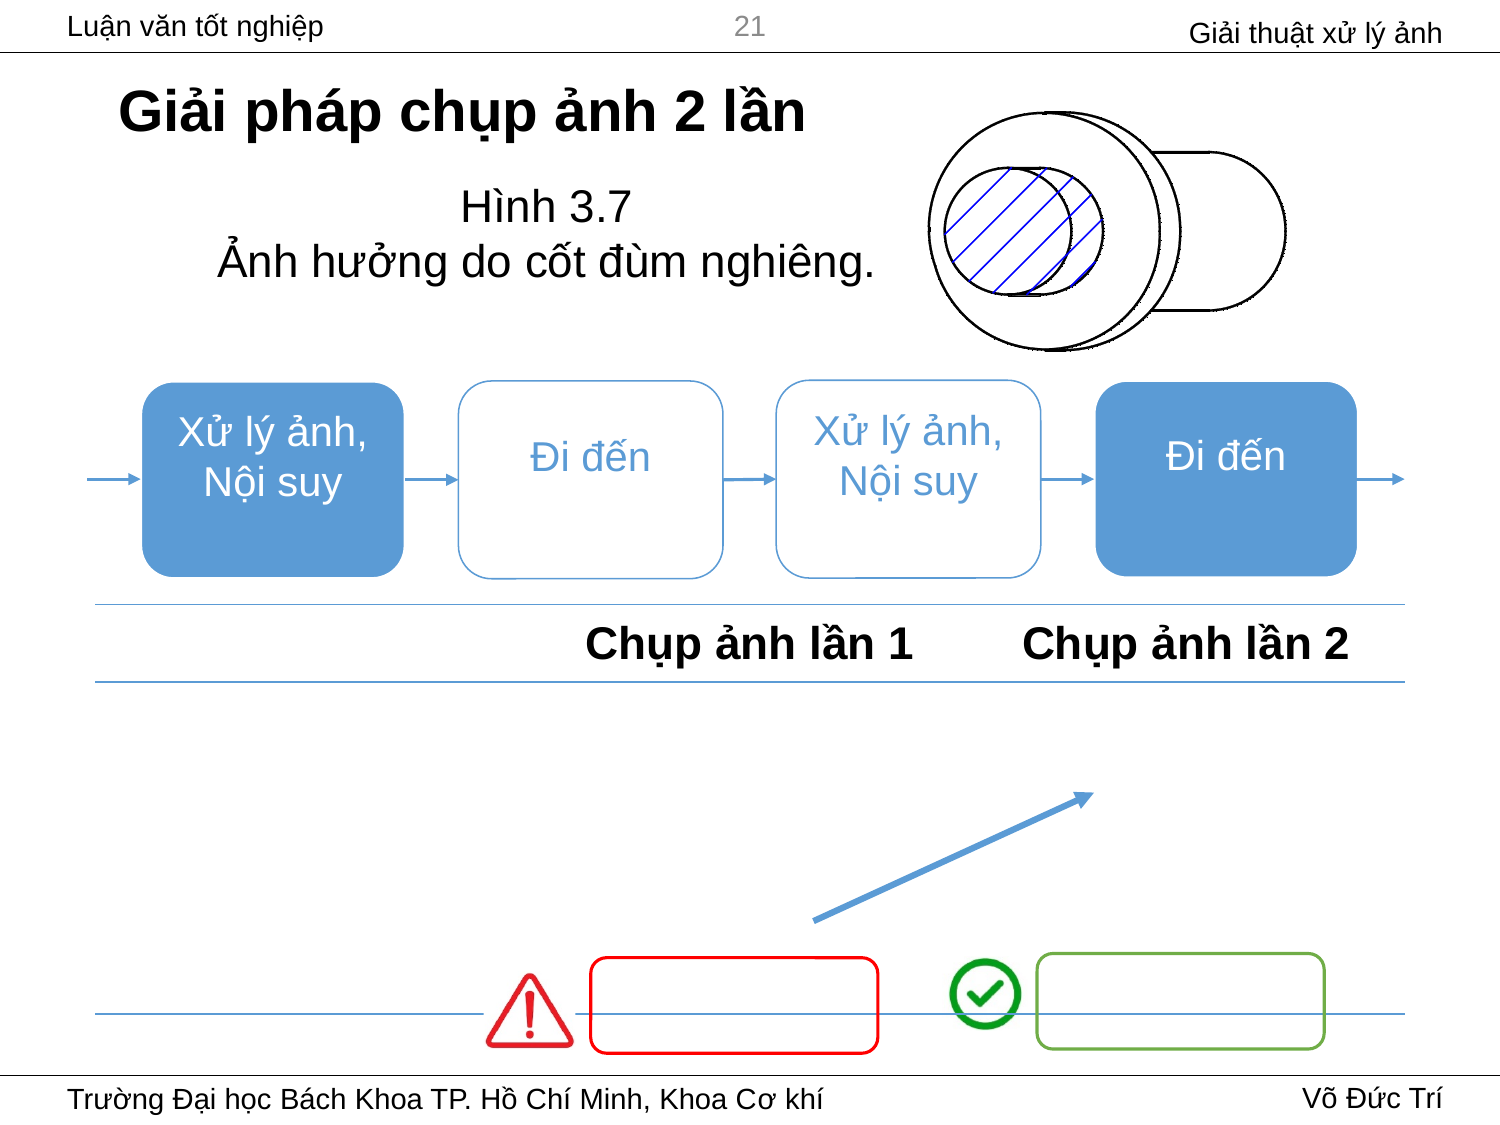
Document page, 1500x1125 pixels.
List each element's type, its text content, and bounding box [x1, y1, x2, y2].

text_box [1037, 953, 1325, 1050]
picture [942, 956, 1028, 1031]
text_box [867, 110, 1404, 352]
text_box Hình 3.7 Ảnh hưởng do cốt đùm nghiêng. [103, 169, 867, 294]
text_box [590, 957, 878, 1054]
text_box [813, 792, 1094, 922]
list Giải thuật xử lý ảnh [837, 0, 1459, 50]
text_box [87, 380, 1405, 579]
slide_number 21 [686, 0, 814, 49]
picture [483, 971, 576, 1050]
title Giải pháp chụp ảnh 2 lần [103, 75, 1397, 150]
